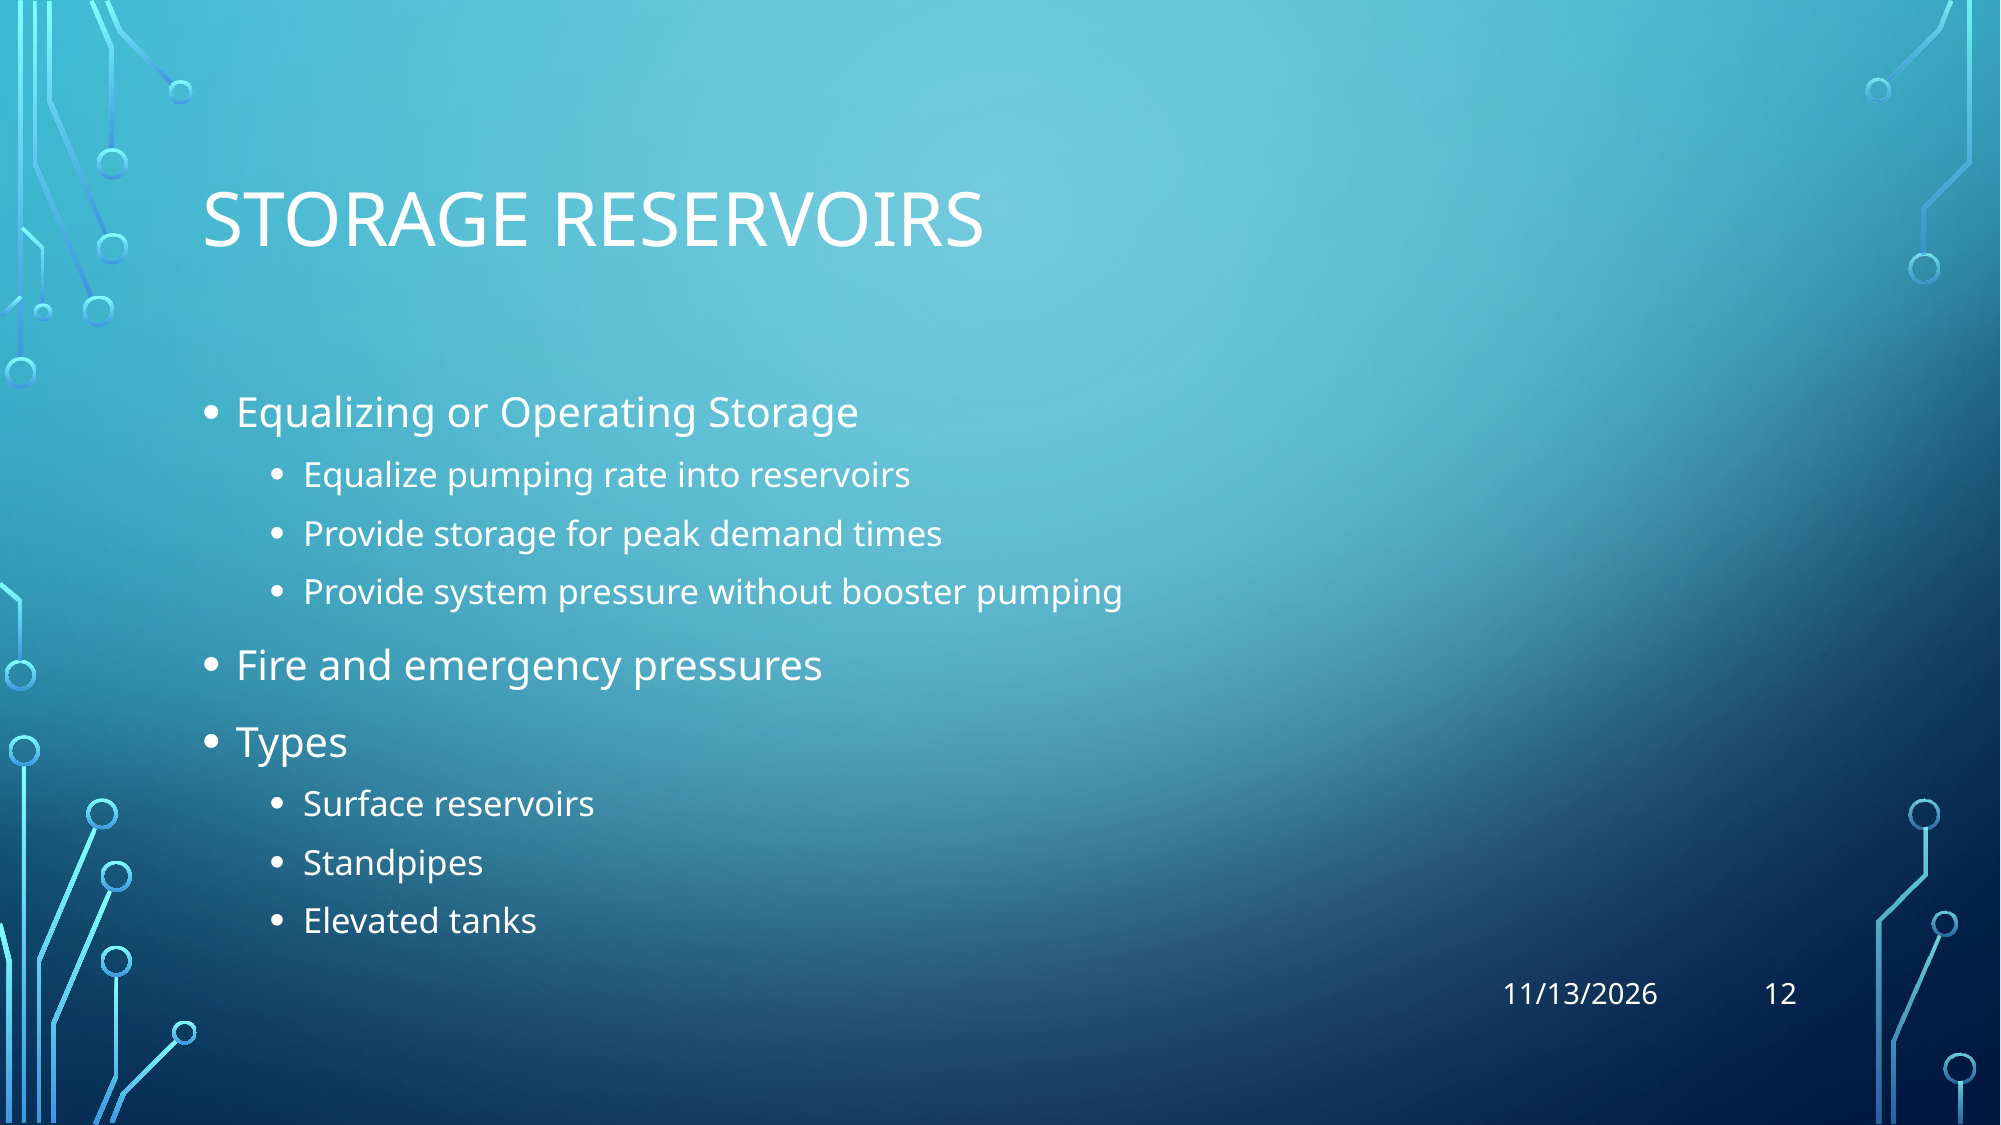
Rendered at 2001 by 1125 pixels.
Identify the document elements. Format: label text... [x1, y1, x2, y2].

list Equalizing or Operating Storage Equalize pumping rate into reservoirs Provide storage for peak demand times Provide system pressure without booster pumping Fire and emergency pressures Types Surface reservoirs Standpipes Elevated tanks [187, 369, 1813, 950]
slide_number 12 [1685, 965, 1813, 1025]
title Storage Reservoirs [187, 101, 1813, 344]
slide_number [1223, 965, 1674, 1025]
